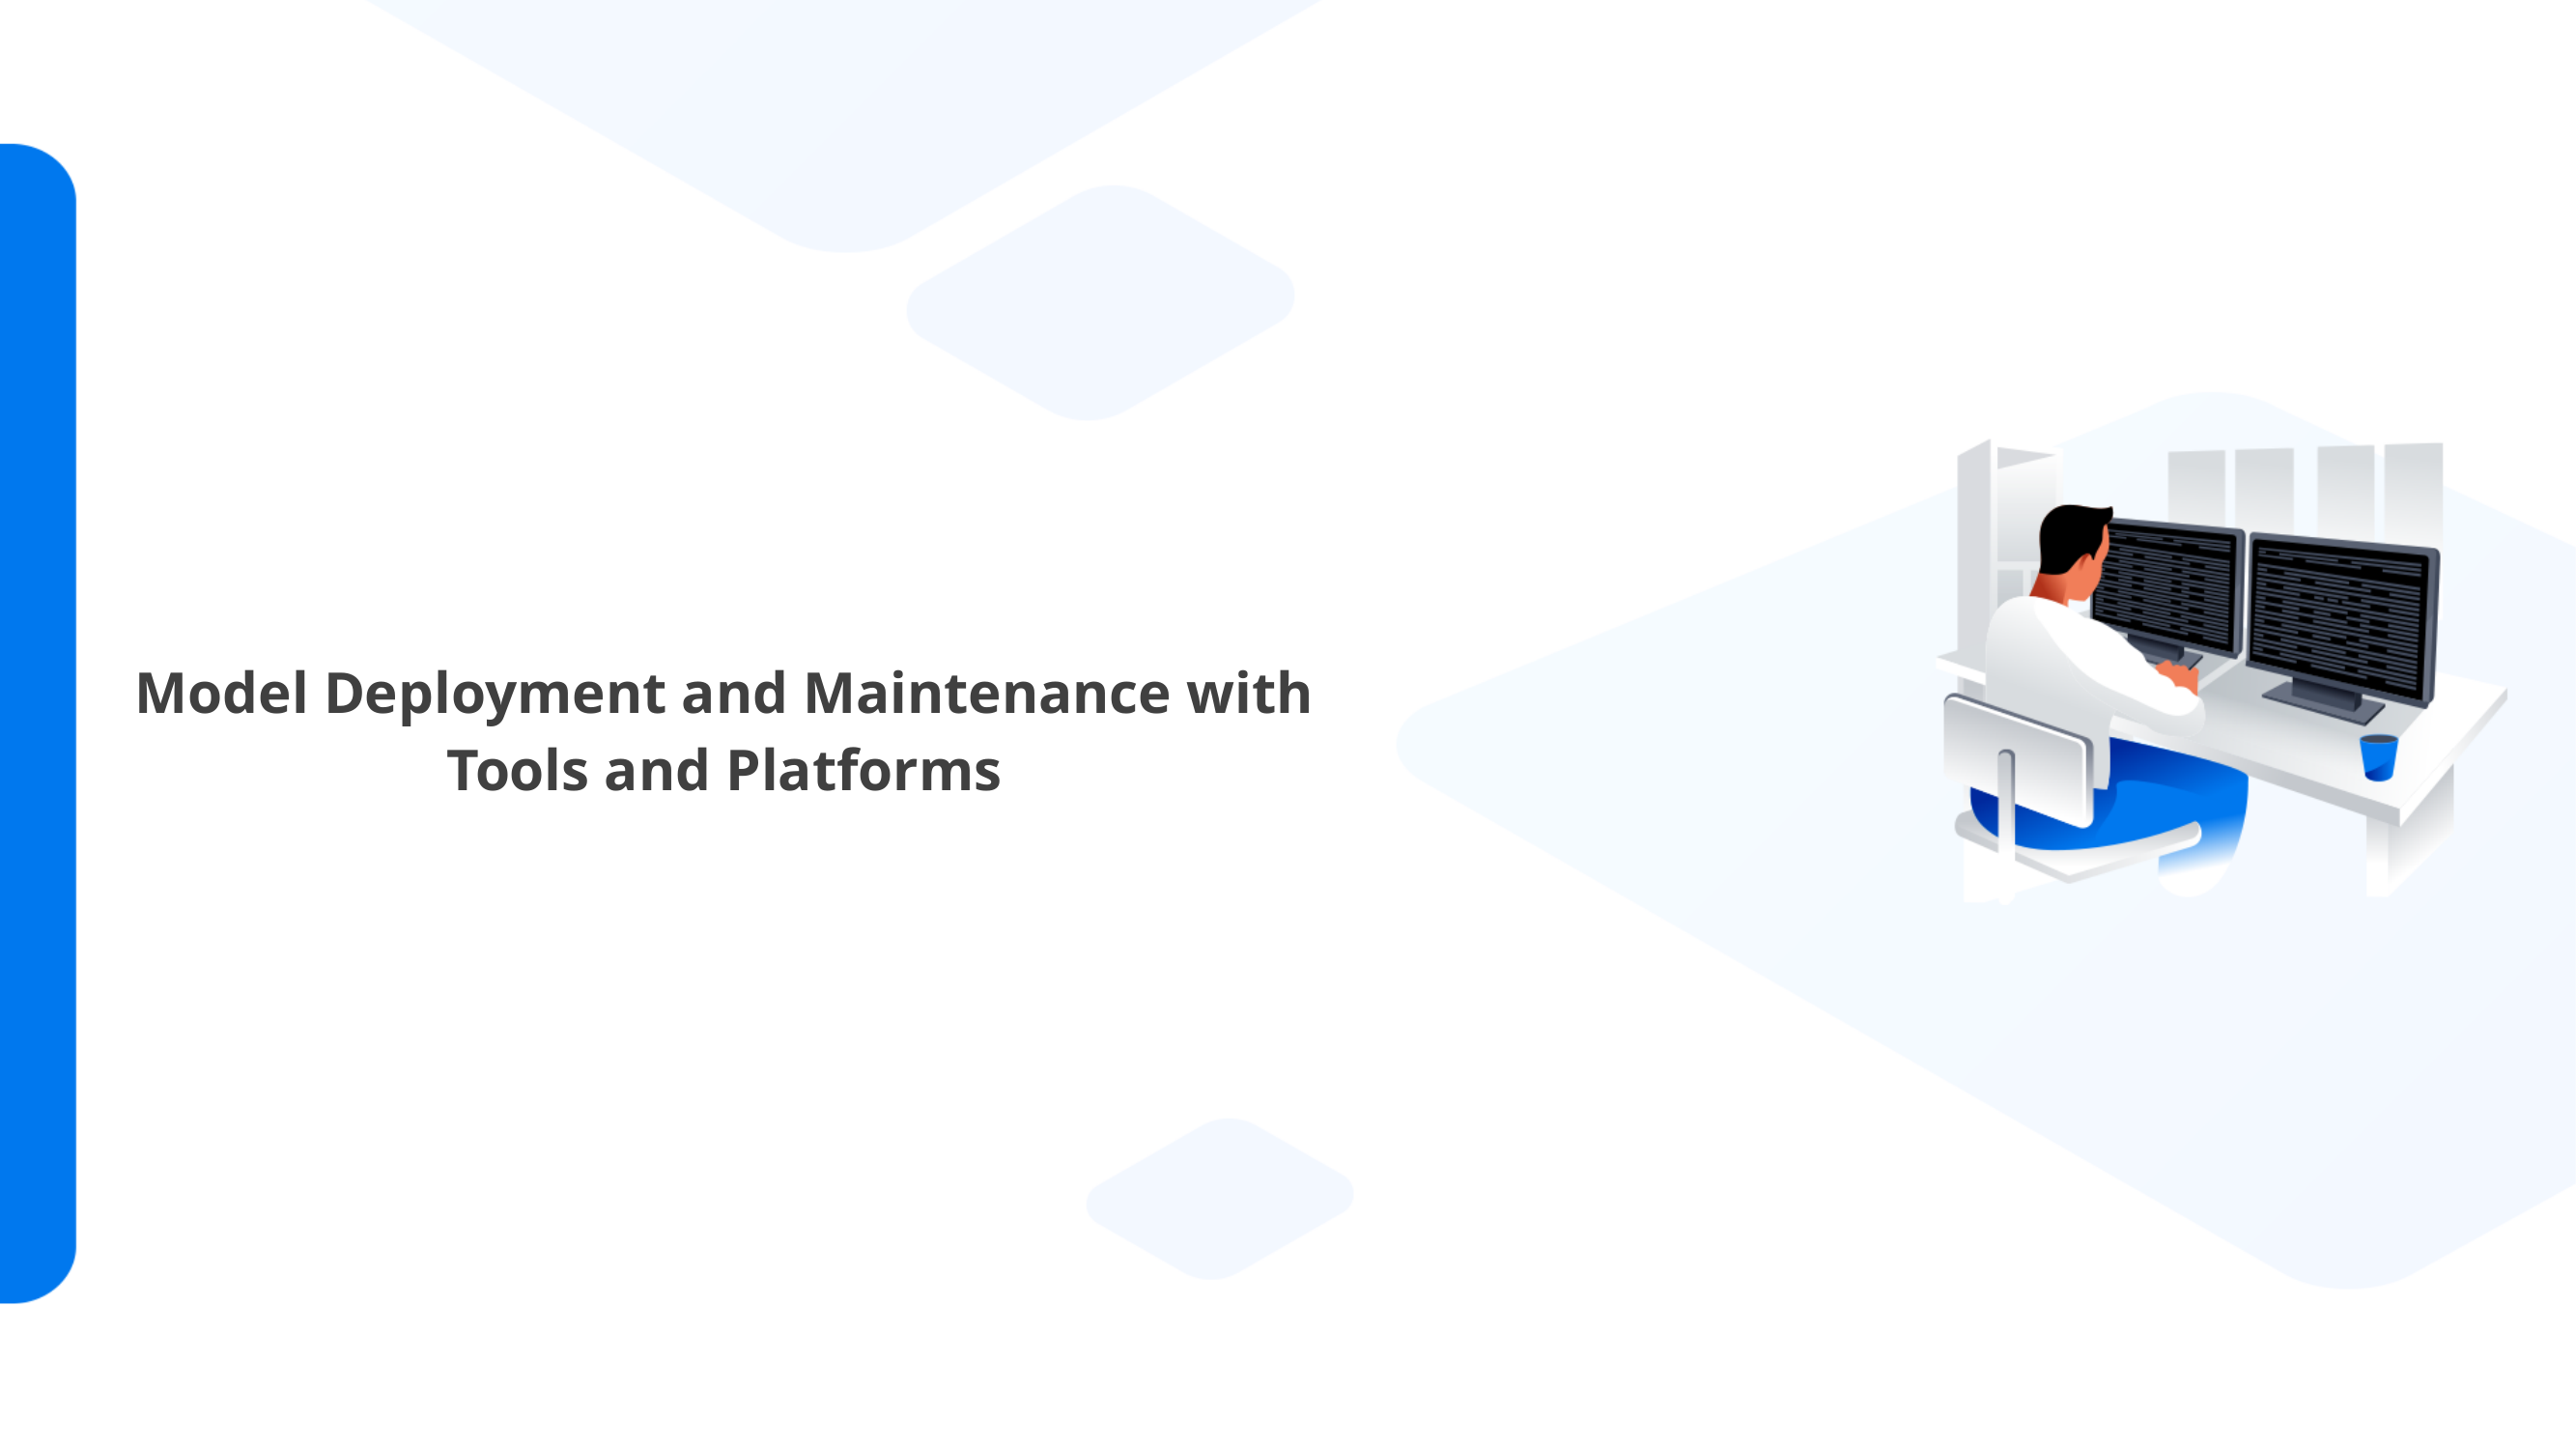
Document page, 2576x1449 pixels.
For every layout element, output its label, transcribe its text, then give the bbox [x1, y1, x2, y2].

list Model Deployment and Maintenance with Tools and Platforms [103, 651, 1345, 797]
picture [0, 0, 2576, 1449]
